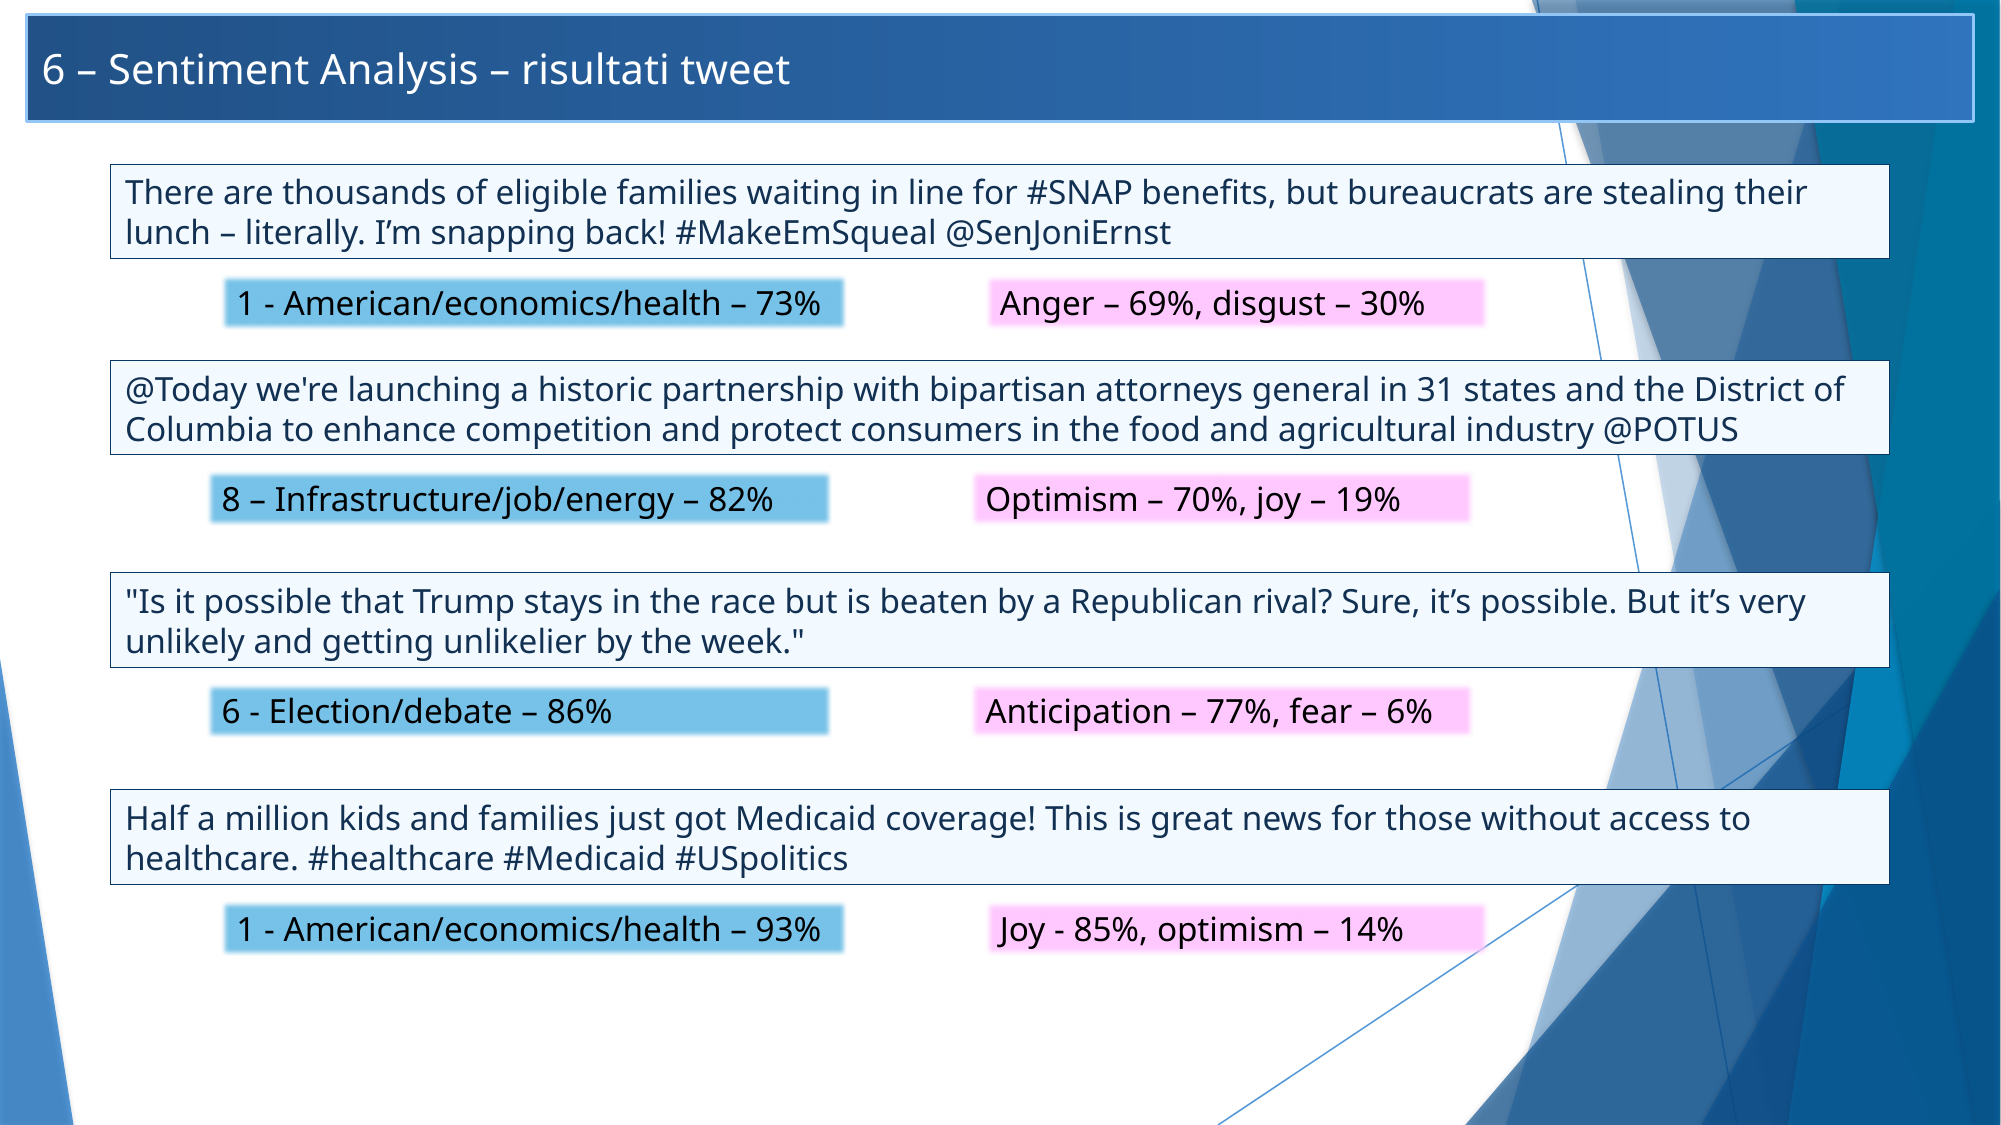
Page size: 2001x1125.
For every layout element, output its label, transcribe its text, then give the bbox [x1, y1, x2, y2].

text_box 1 - American/economics/health – 73% [229, 283, 840, 323]
text_box Anticipation – 77%, fear – 6% [978, 692, 1467, 731]
text_box "Is it possible that Trump stays in the race but is beaten by a Republican rival? Sure, it’s possible. But it’s very unlikely and getting unlikelier by the week." [110, 572, 1890, 668]
text_box There are thousands of eligible families waiting in line for #SNAP benefits, but bureaucrats are stealing their lunch – literally. I’m snapping back! #MakeEmSqueal @SenJoniErnst [110, 164, 1890, 259]
text_box Half a million kids and families just got Medicaid coverage! This is great news for those without access to healthcare. #healthcare #Medicaid #USpolitics [110, 789, 1890, 885]
text_box Joy - 85%, optimism – 14% [993, 909, 1481, 948]
text_box 6 - Election/debate – 86% [214, 692, 825, 732]
text_box 1 - American/economics/health – 93% [229, 909, 840, 949]
text_box 6 – Sentiment Analysis – risultati tweet [25, 13, 1975, 123]
text_box 8 – Infrastructure/job/energy – 82% [214, 479, 825, 518]
text_box Optimism – 70%, joy – 19% [978, 479, 1467, 518]
text_box Anger – 69%, disgust – 30% [993, 283, 1481, 322]
text_box @Today we're launching a historic partnership with bipartisan attorneys general in 31 states and the District of Columbia to enhance competition and protect consumers in the food and agricultural industry @POTUS [110, 360, 1890, 455]
